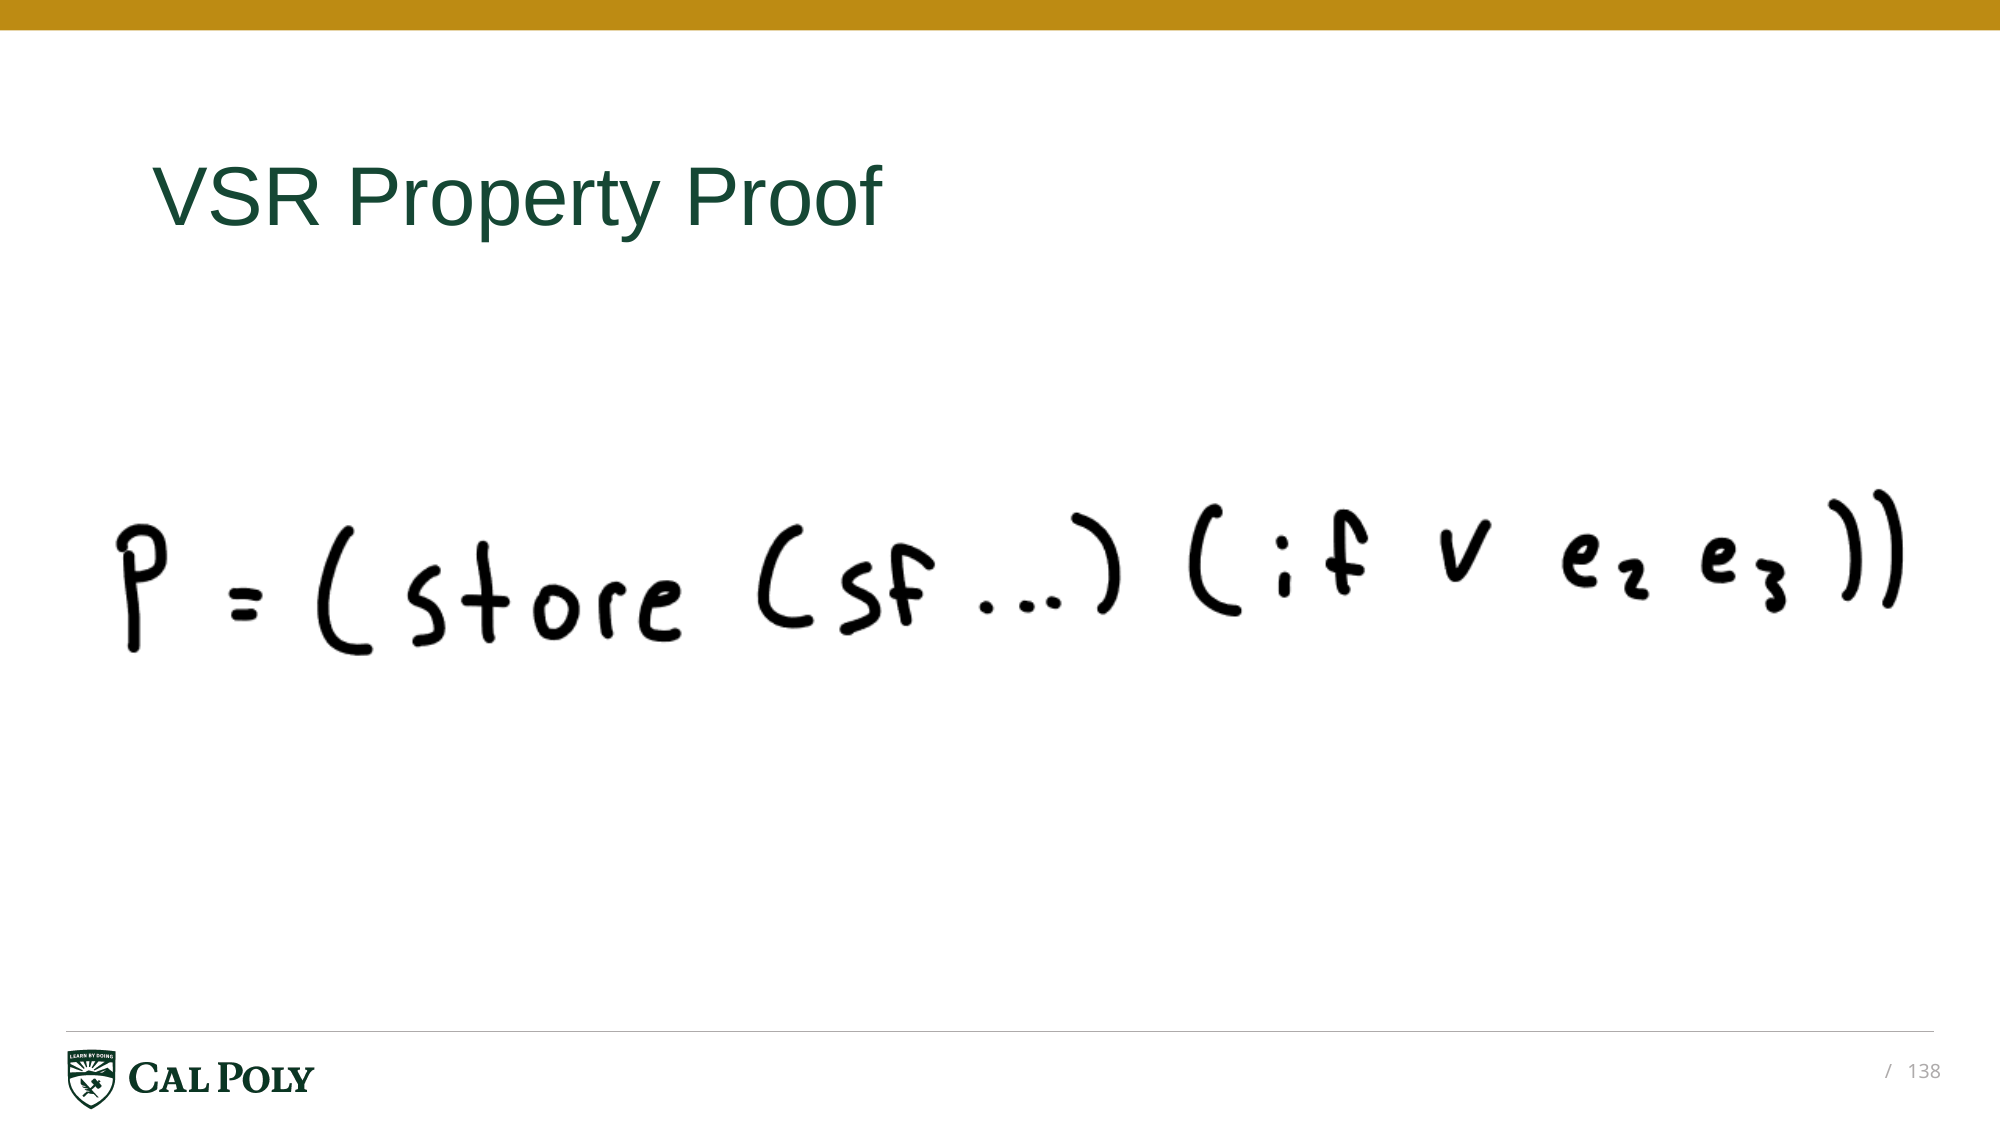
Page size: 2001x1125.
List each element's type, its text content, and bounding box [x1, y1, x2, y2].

title VSR Property Proof [137, 147, 1888, 250]
picture [72, 458, 1928, 667]
slide_number / 138 [1866, 1041, 1956, 1102]
picture [43, 1025, 338, 1125]
